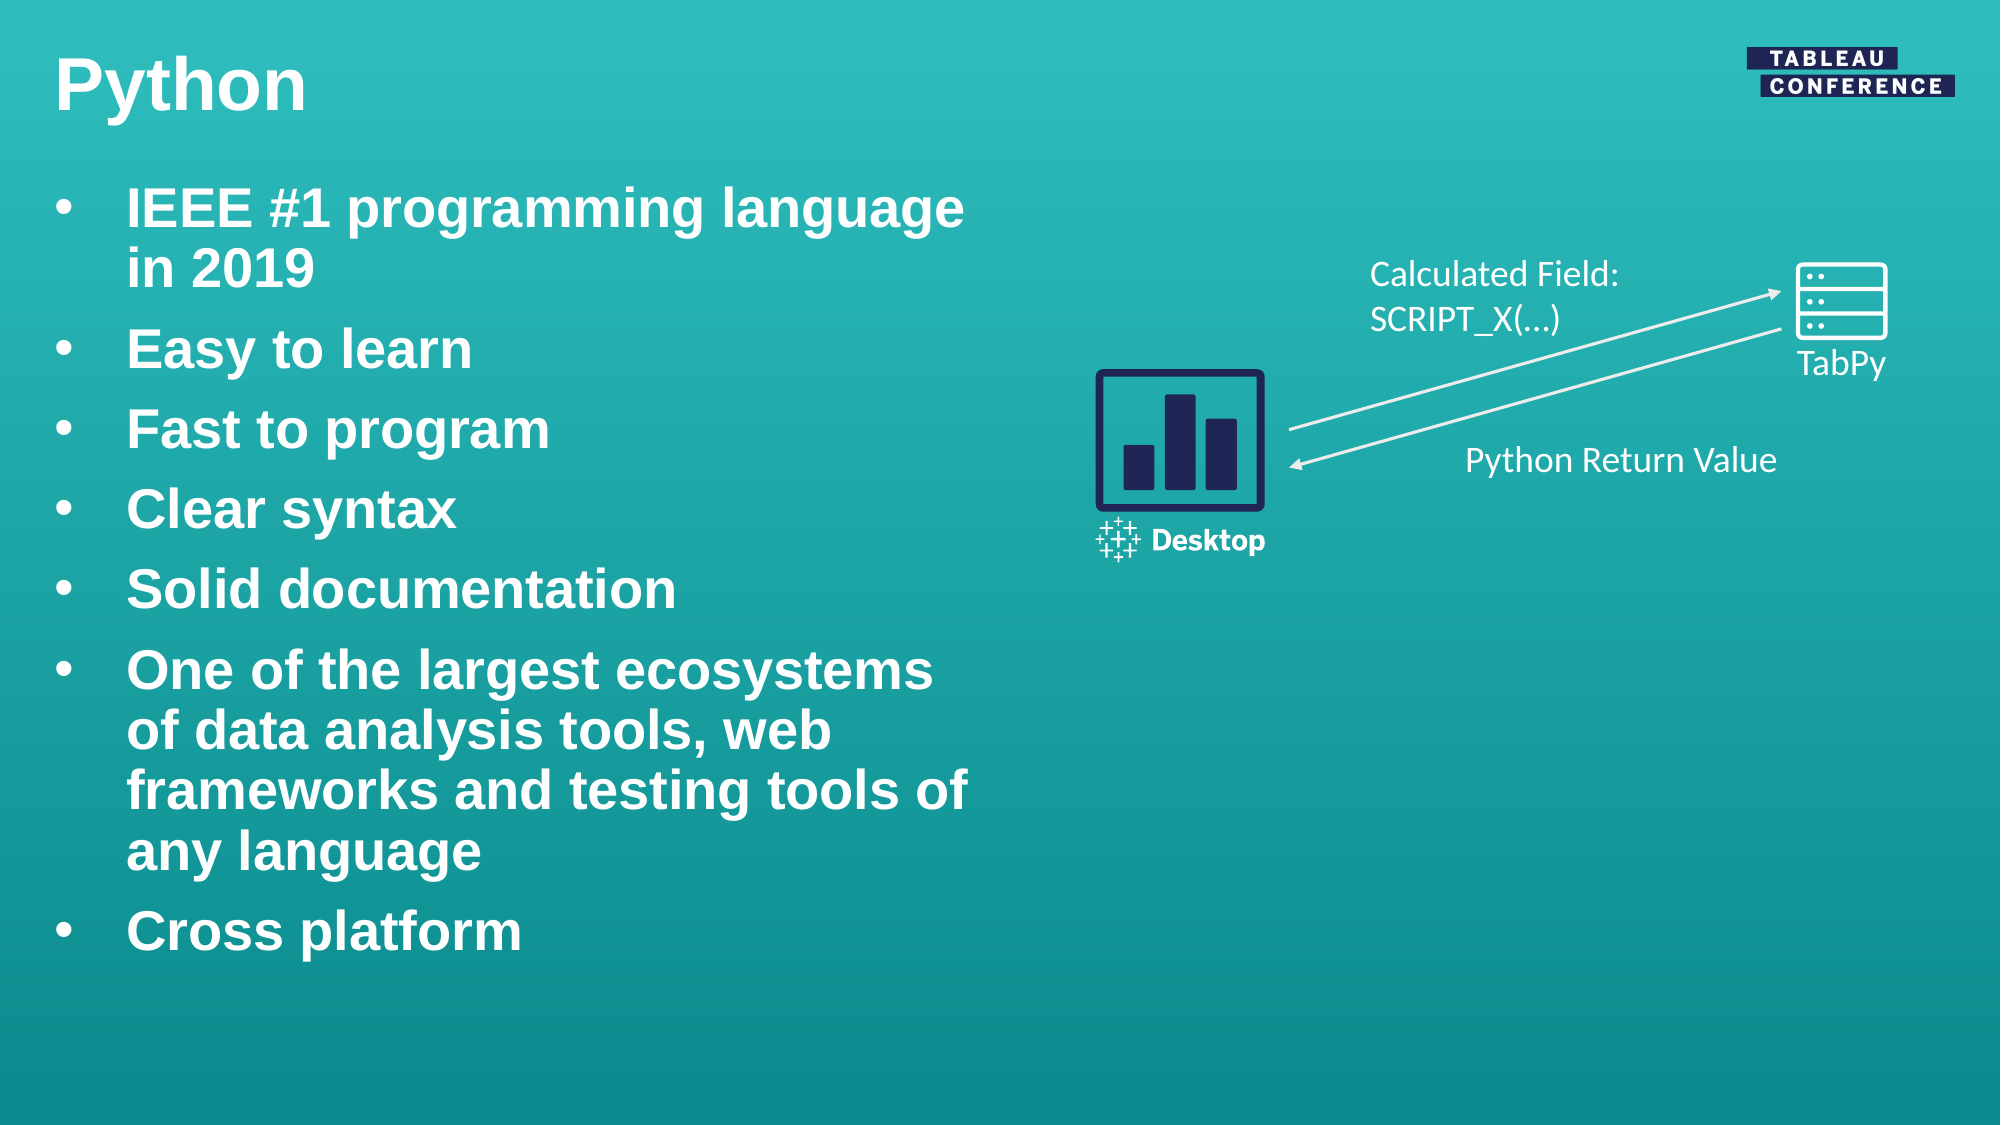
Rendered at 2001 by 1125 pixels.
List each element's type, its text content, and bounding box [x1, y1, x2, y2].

title Python [39, 38, 1705, 135]
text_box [1095, 516, 1265, 563]
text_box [1289, 328, 1782, 468]
text_box Python Return Value [1450, 428, 1794, 488]
list IEEE #1 programming language in 2019 Easy to learn Fast to program Clear syntax Solid documentation One of the largest ecosystems of data analysis tools, web frameworks and testing tools of any language Cross platform [39, 172, 1012, 975]
text_box TabPy [1782, 331, 1902, 391]
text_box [1795, 262, 1888, 341]
text_box Calculated Field: SCRIPT_X(…) [1355, 241, 1635, 291]
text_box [1095, 369, 1265, 512]
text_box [1289, 291, 1782, 328]
